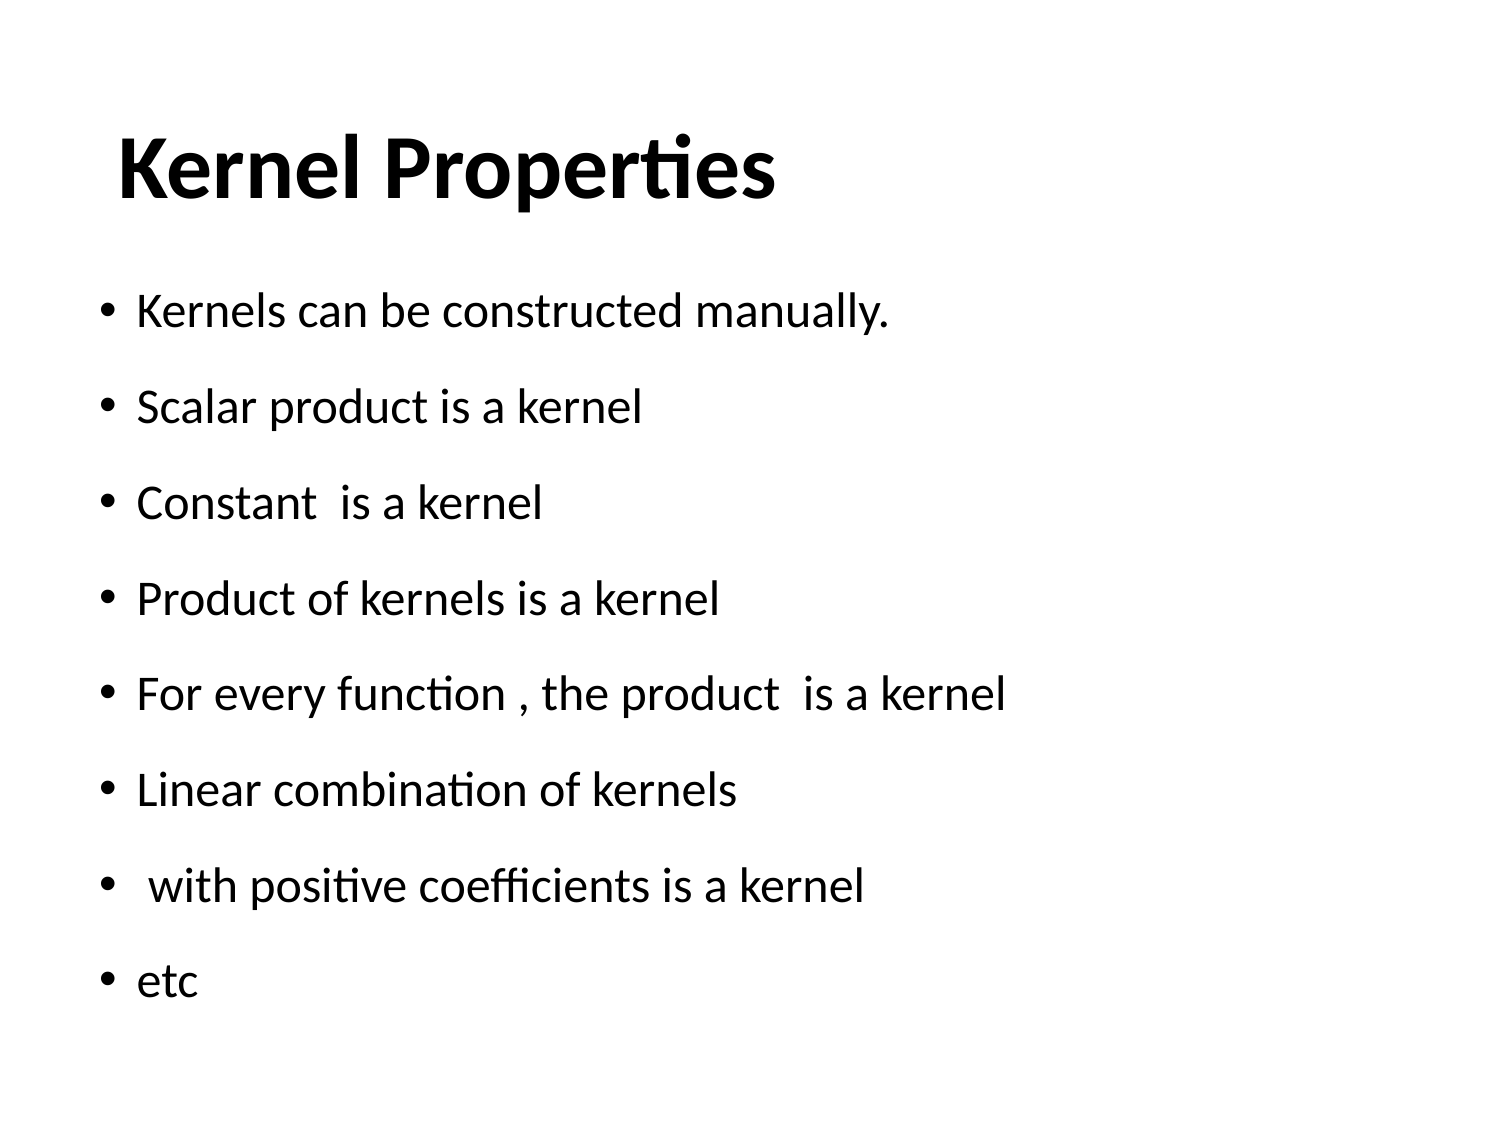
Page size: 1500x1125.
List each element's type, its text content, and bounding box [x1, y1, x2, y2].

title Kernel Properties [103, 59, 1397, 278]
